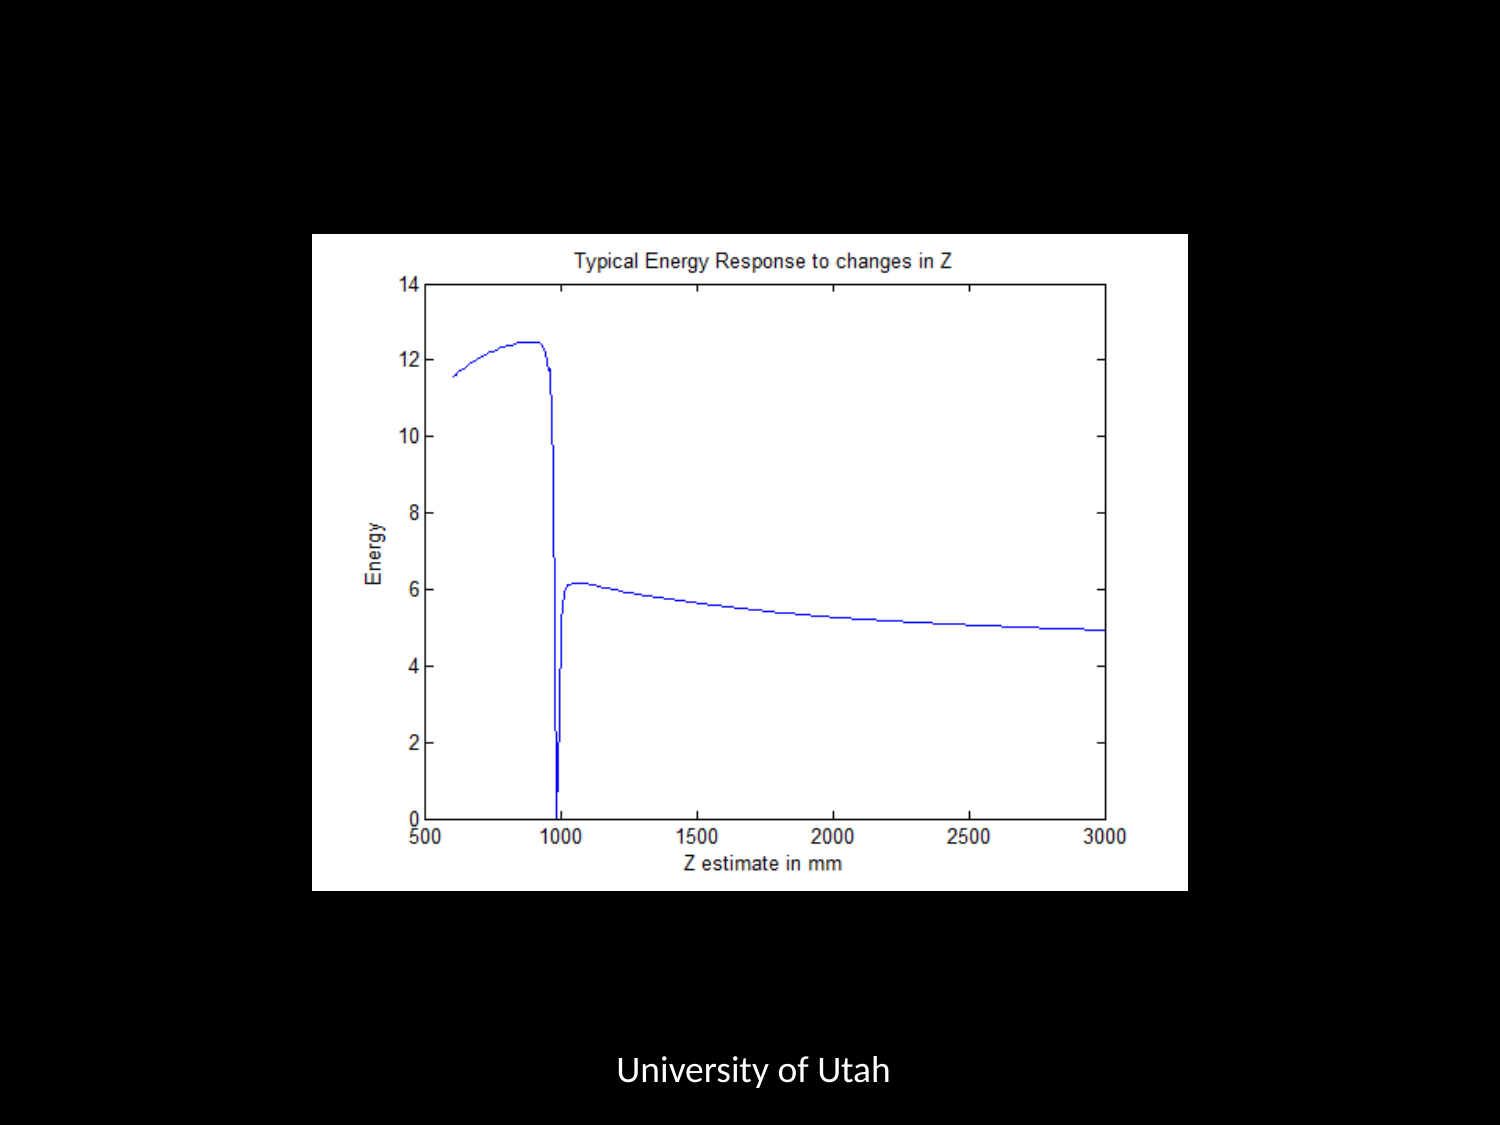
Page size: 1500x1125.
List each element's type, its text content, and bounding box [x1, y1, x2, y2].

picture [312, 234, 1188, 891]
text_box University of Utah [601, 1037, 907, 1098]
